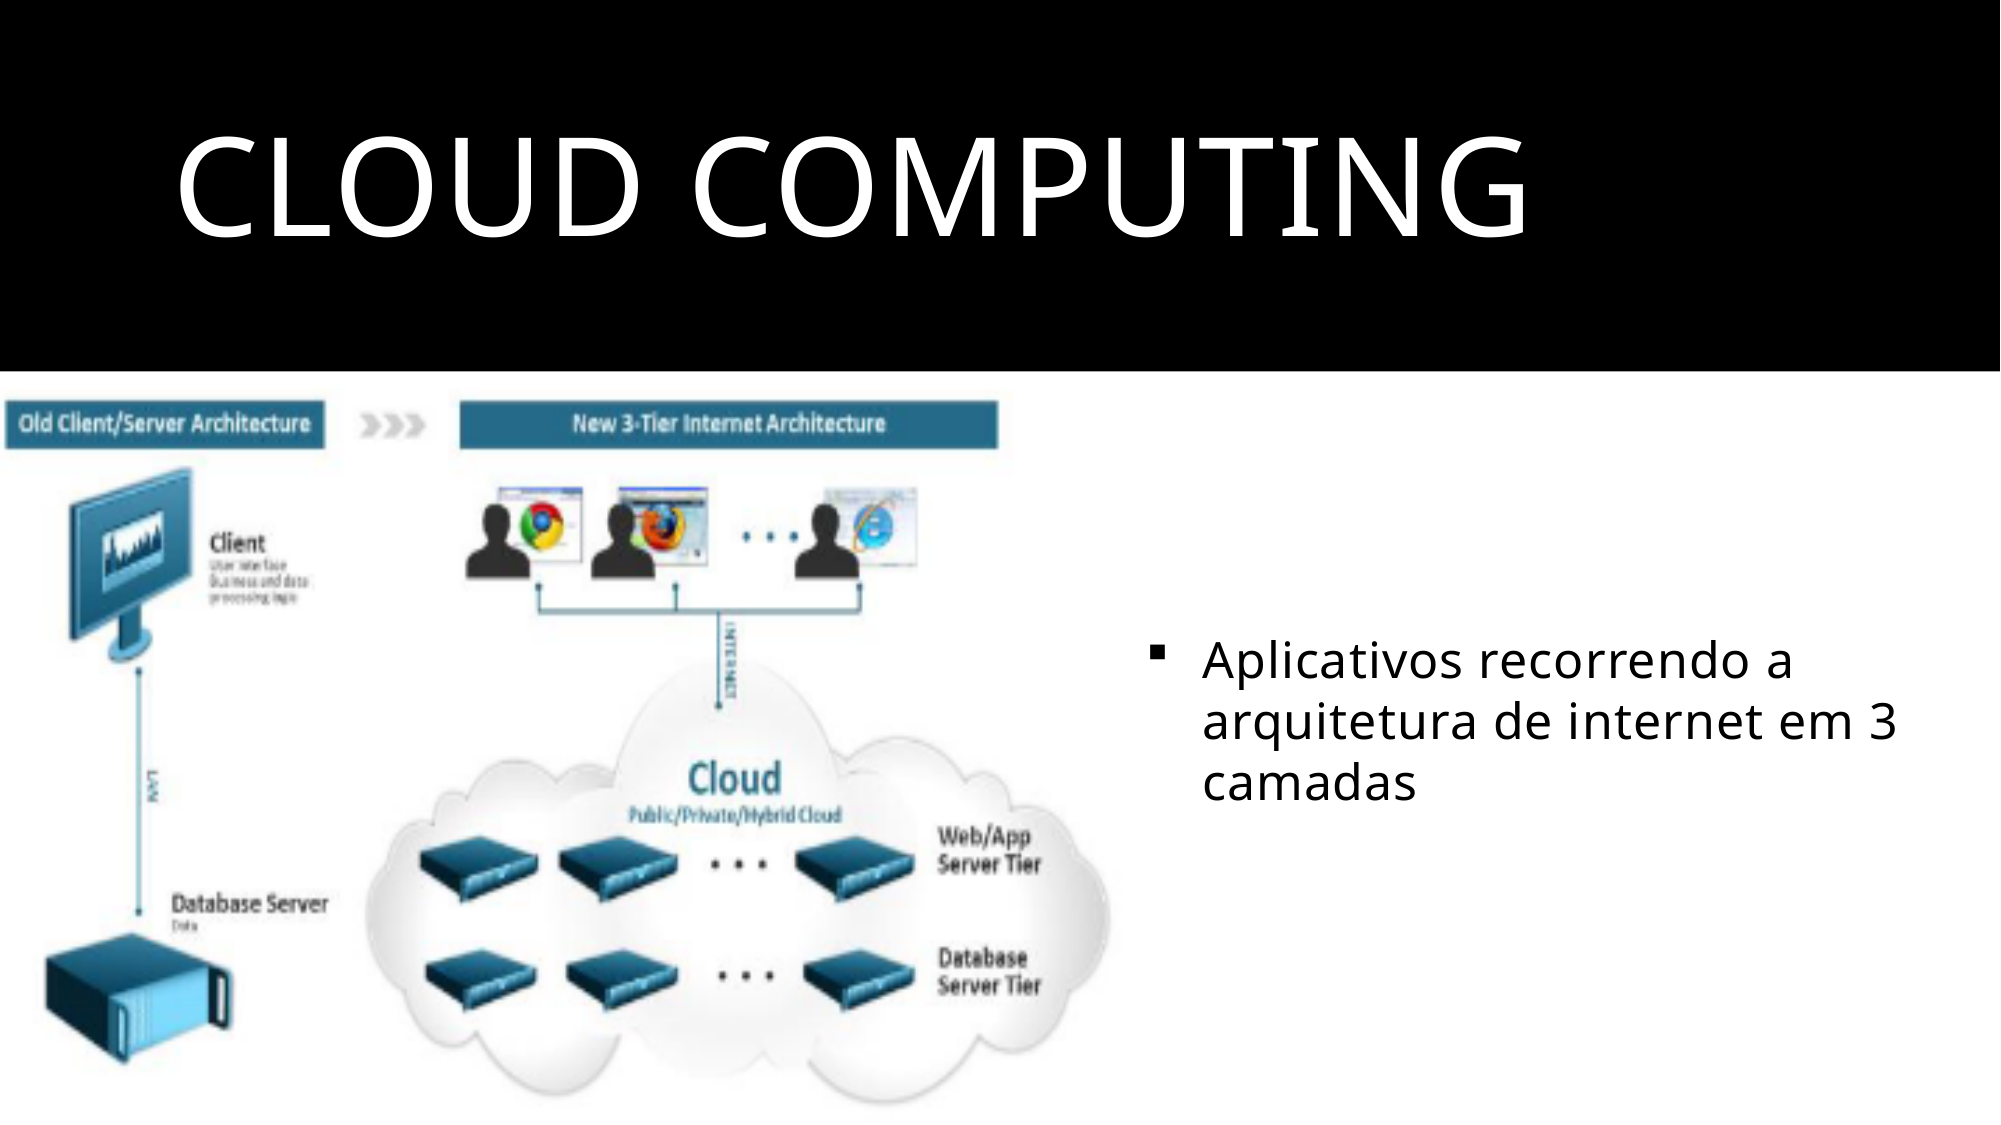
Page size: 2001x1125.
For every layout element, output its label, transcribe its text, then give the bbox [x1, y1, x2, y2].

title Cloud computing [157, 52, 1842, 332]
picture [0, 388, 1131, 1125]
list Aplicativos recorrendo a arquitetura de internet em 3 camadas [1131, 424, 1960, 1014]
